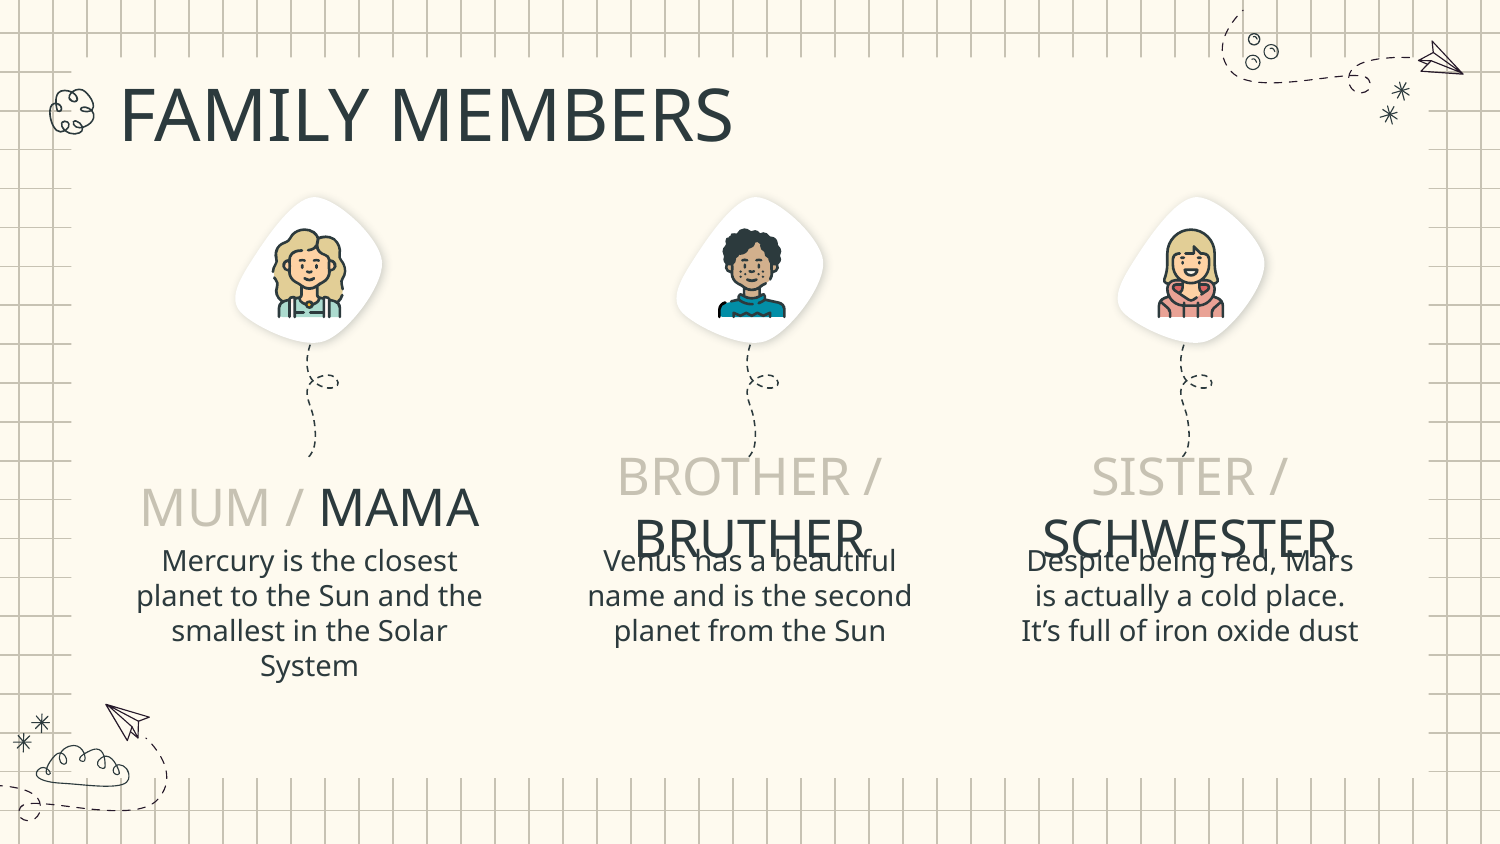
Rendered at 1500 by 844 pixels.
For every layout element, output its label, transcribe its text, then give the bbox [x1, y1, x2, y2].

text_box [746, 344, 779, 459]
subtitle Mercury is the closest planet to the Sun and the smallest in the Solar System [118, 527, 502, 663]
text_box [717, 228, 786, 319]
title FAMILY MEMBERS [118, 68, 1382, 144]
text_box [271, 228, 348, 319]
subtitle Venus has a beautiful name and is the second planet from the Sun [558, 527, 942, 663]
text_box [1179, 344, 1212, 459]
text_box [306, 344, 339, 459]
title MUM / MAMA [118, 452, 502, 527]
text_box [235, 239, 347, 343]
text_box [1157, 228, 1225, 319]
text_box [676, 197, 824, 343]
text_box [1117, 197, 1265, 343]
text_box [275, 197, 383, 320]
subtitle Despite being red, Mars is actually a cold place. It’s full of iron oxide dust [998, 527, 1382, 663]
title SISTER / SCHWESTER [998, 452, 1382, 527]
title BROTHER / BRUTHER [558, 452, 942, 527]
